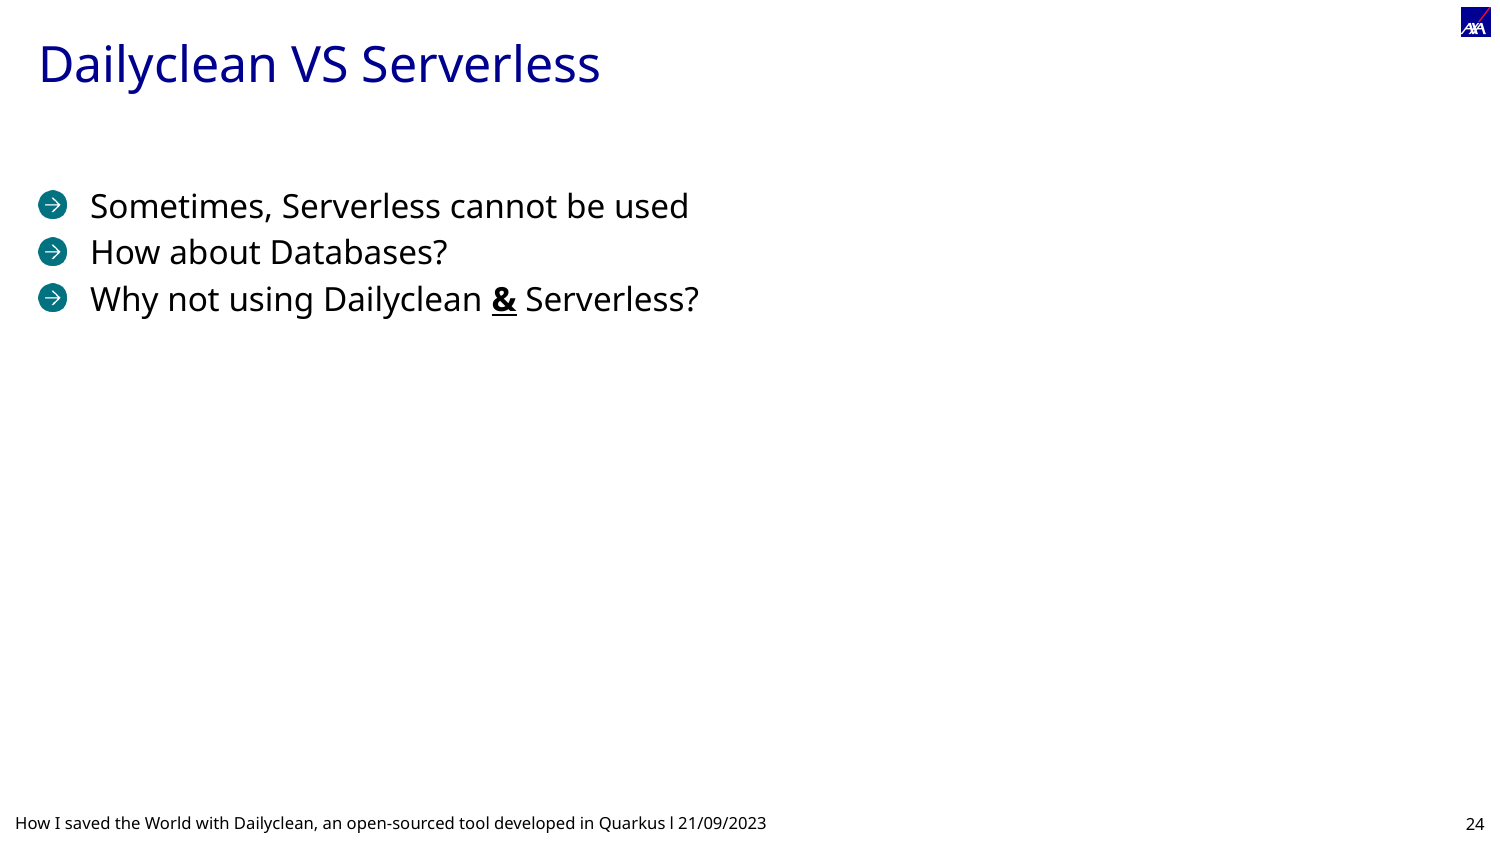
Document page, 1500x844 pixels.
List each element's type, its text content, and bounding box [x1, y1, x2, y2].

picture [38, 237, 67, 266]
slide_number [1, 809, 1012, 836]
title Dailyclean VS Serverless [38, 33, 1486, 92]
picture [38, 283, 67, 312]
list Sometimes, Serverless cannot be used How about Databases? Why not using Dailyclean & Serverless? [38, 184, 1486, 785]
picture [38, 190, 67, 219]
picture [1461, 7, 1491, 37]
